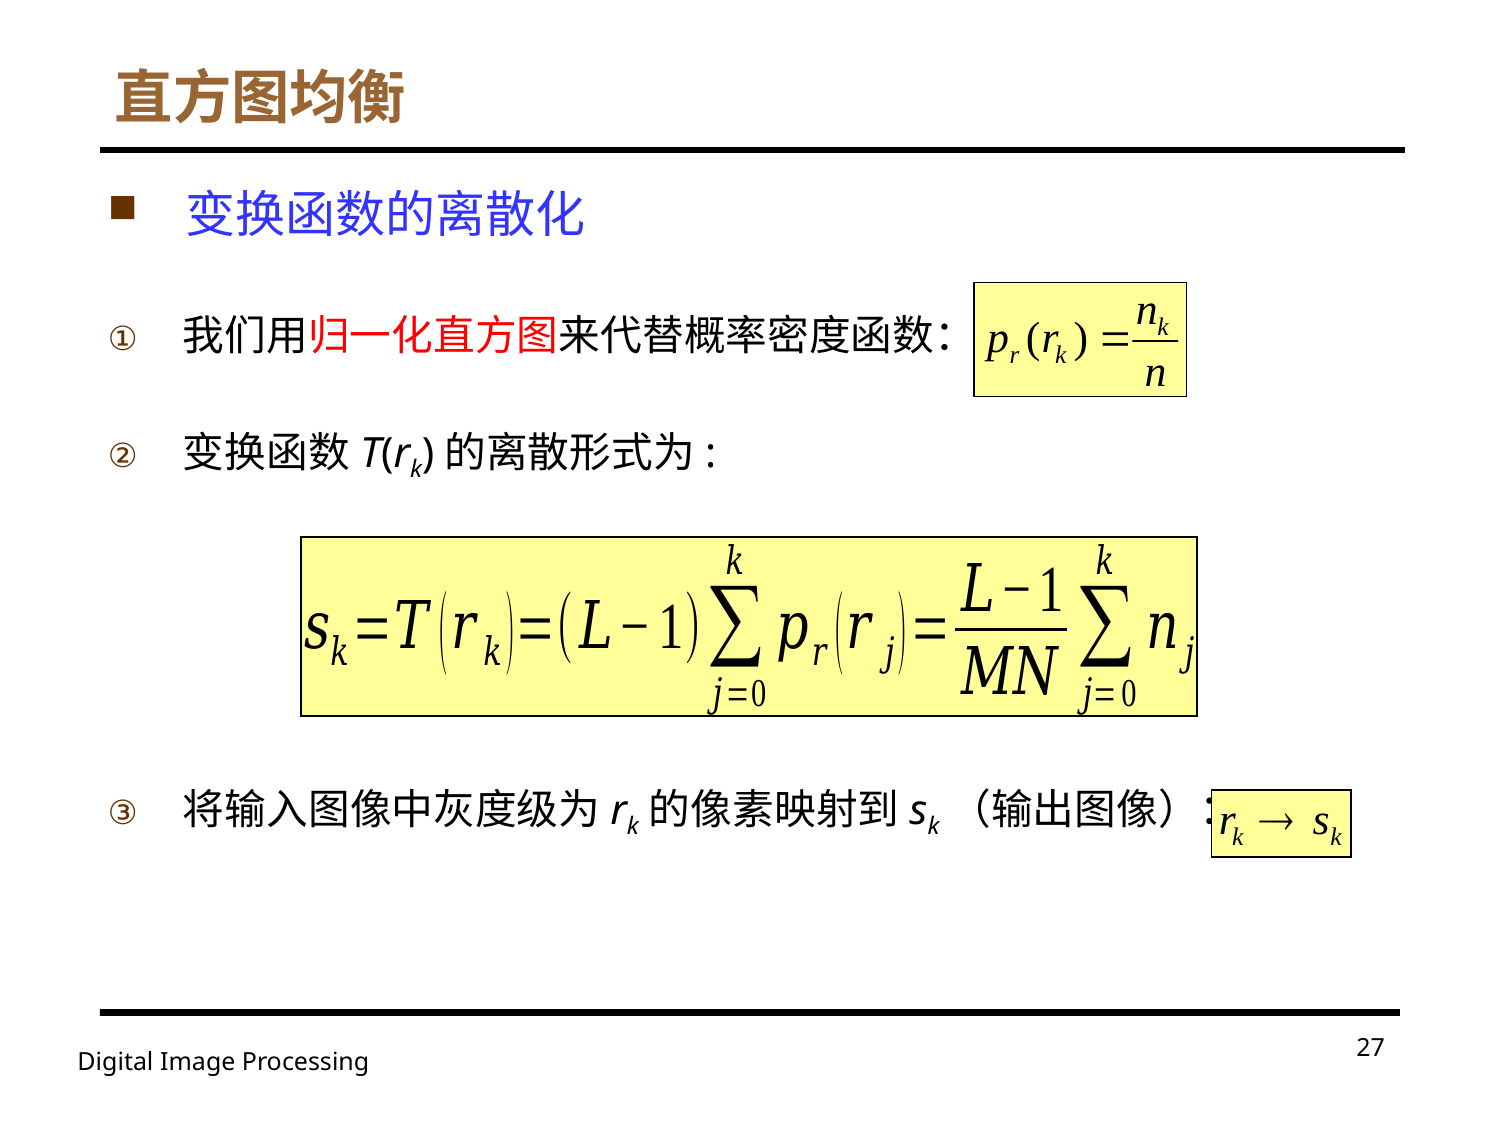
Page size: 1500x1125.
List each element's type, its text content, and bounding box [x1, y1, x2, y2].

slide_number 27 [1074, 1024, 1400, 1103]
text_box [974, 283, 1186, 396]
slide_number Digital Image Processing [62, 1037, 488, 1116]
list 变换函数的离散化 我们用归一化直方图来代替概率密度函数： 变换函数T(rk)的离散形式为: 将输入图像中灰度级为rk的像素映射到sk（输出图像）： [92, 174, 1406, 1000]
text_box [1211, 790, 1351, 857]
text_box 直方图均衡 [99, 49, 1413, 138]
